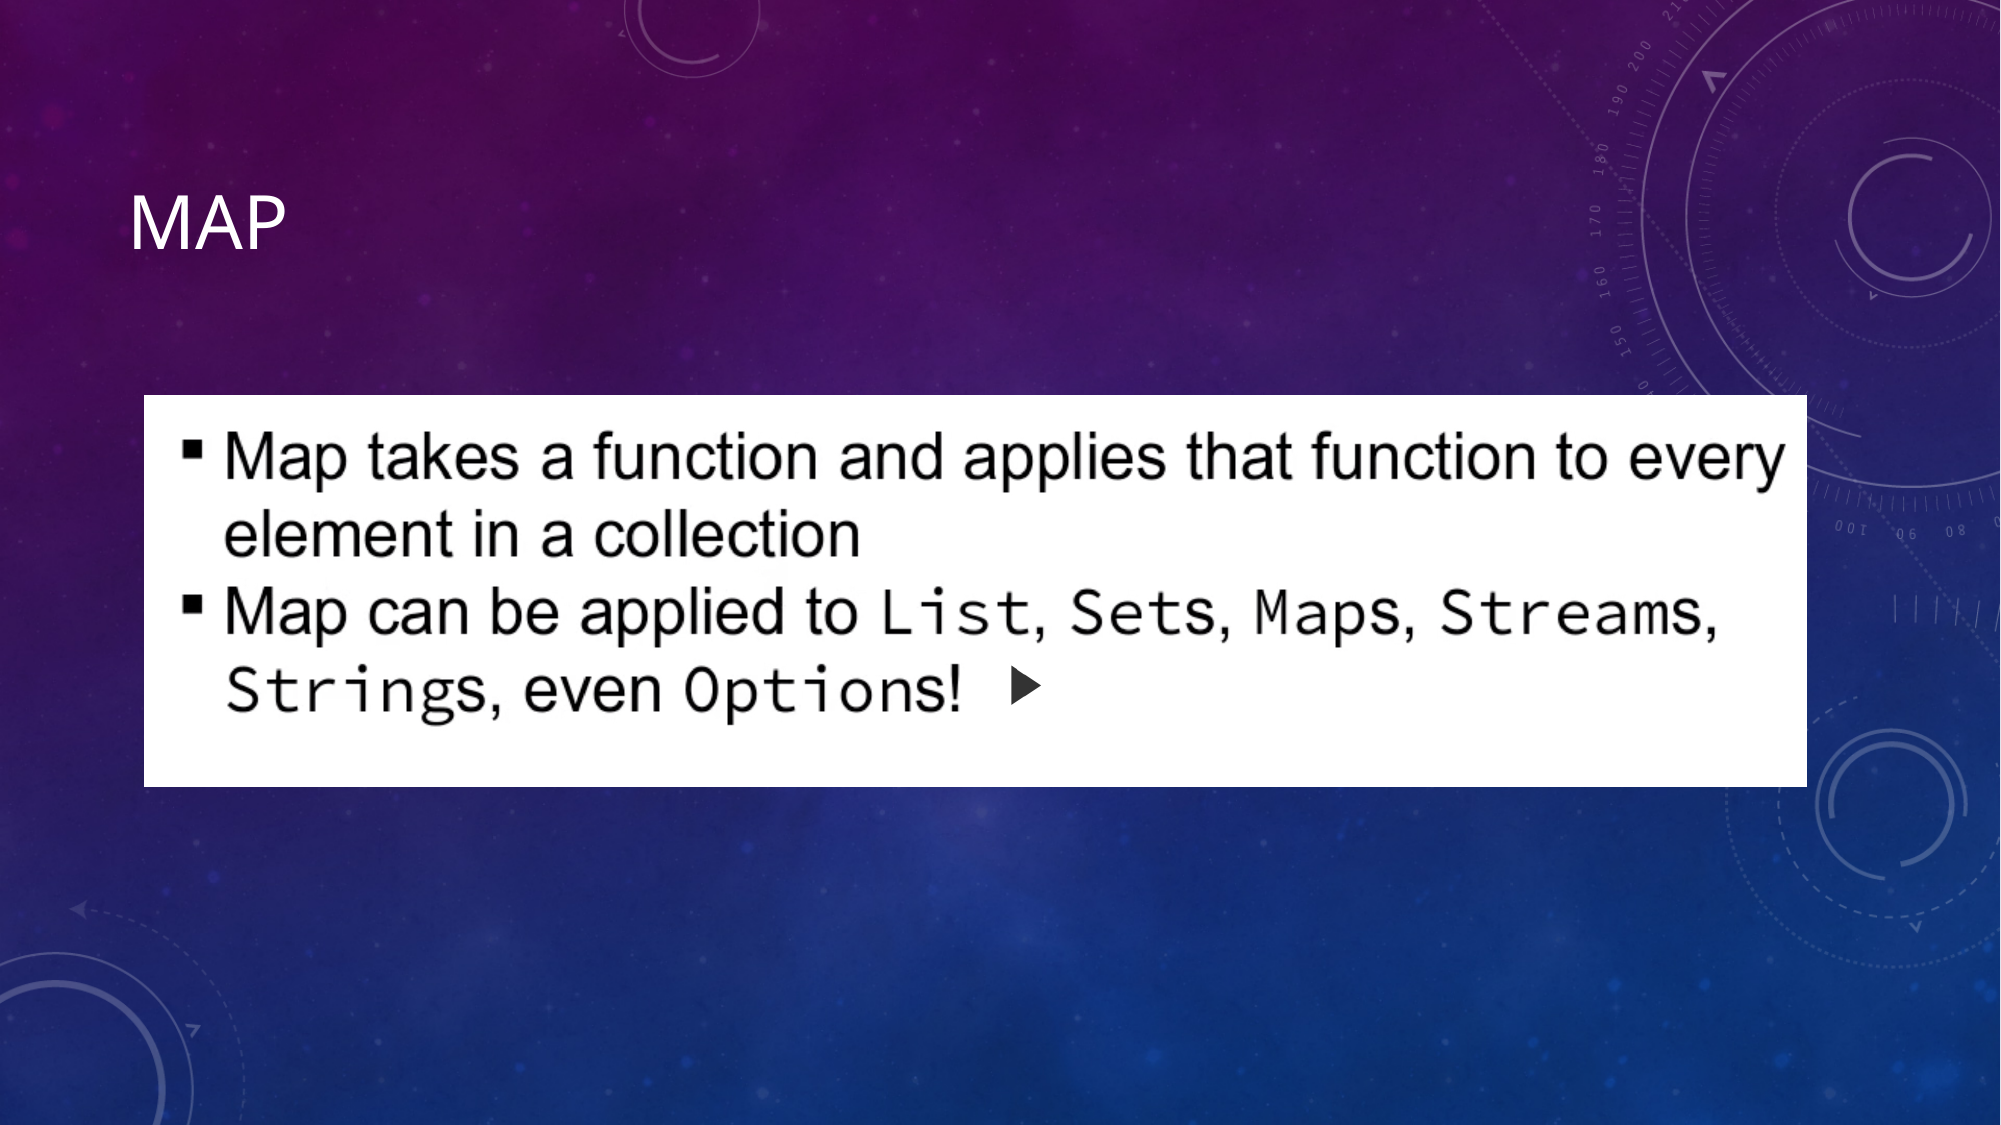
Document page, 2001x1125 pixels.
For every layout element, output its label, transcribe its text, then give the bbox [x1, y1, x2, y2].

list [144, 395, 1807, 787]
title Map [112, 99, 1775, 339]
picture [0, 0, 2001, 1125]
